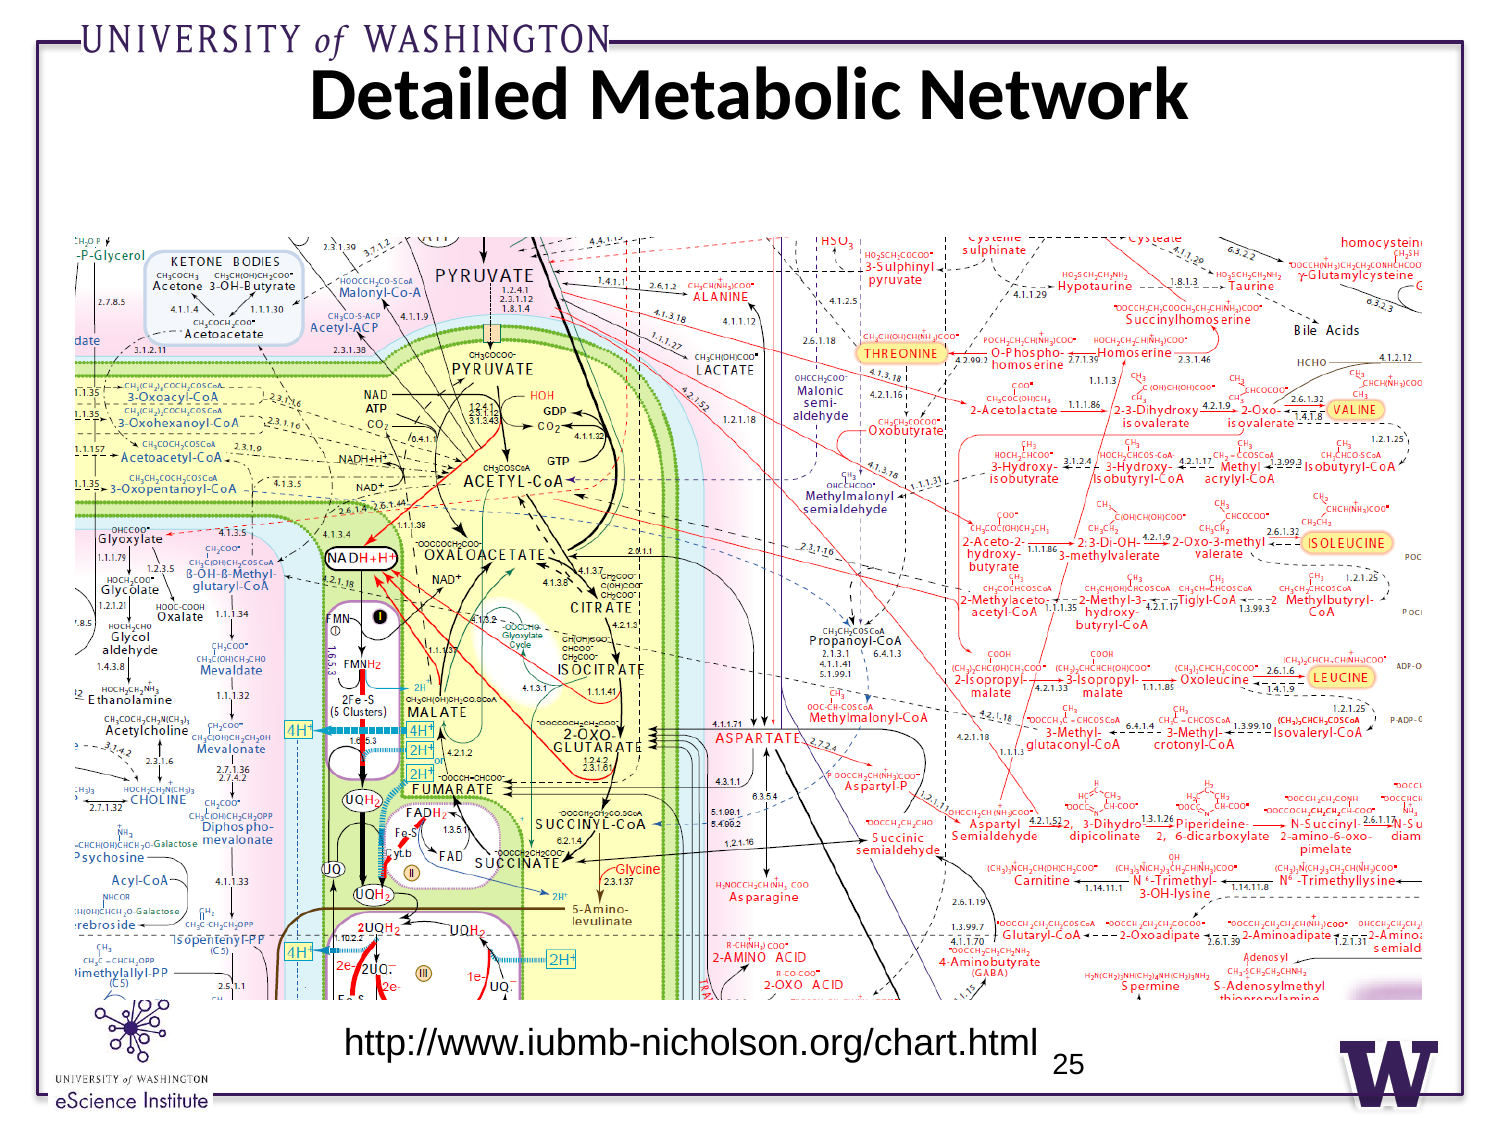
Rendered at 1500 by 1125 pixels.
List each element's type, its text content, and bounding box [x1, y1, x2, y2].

picture [81, 24, 609, 37]
slide_number 25 [1037, 1037, 1325, 1098]
text_box http://www.iubmb-nicholson.org/chart.html [329, 1010, 1054, 1071]
picture [1340, 1096, 1438, 1107]
title Detailed Metabolic Network [75, 37, 1425, 175]
picture [48, 237, 1422, 1113]
picture [1340, 1041, 1438, 1093]
